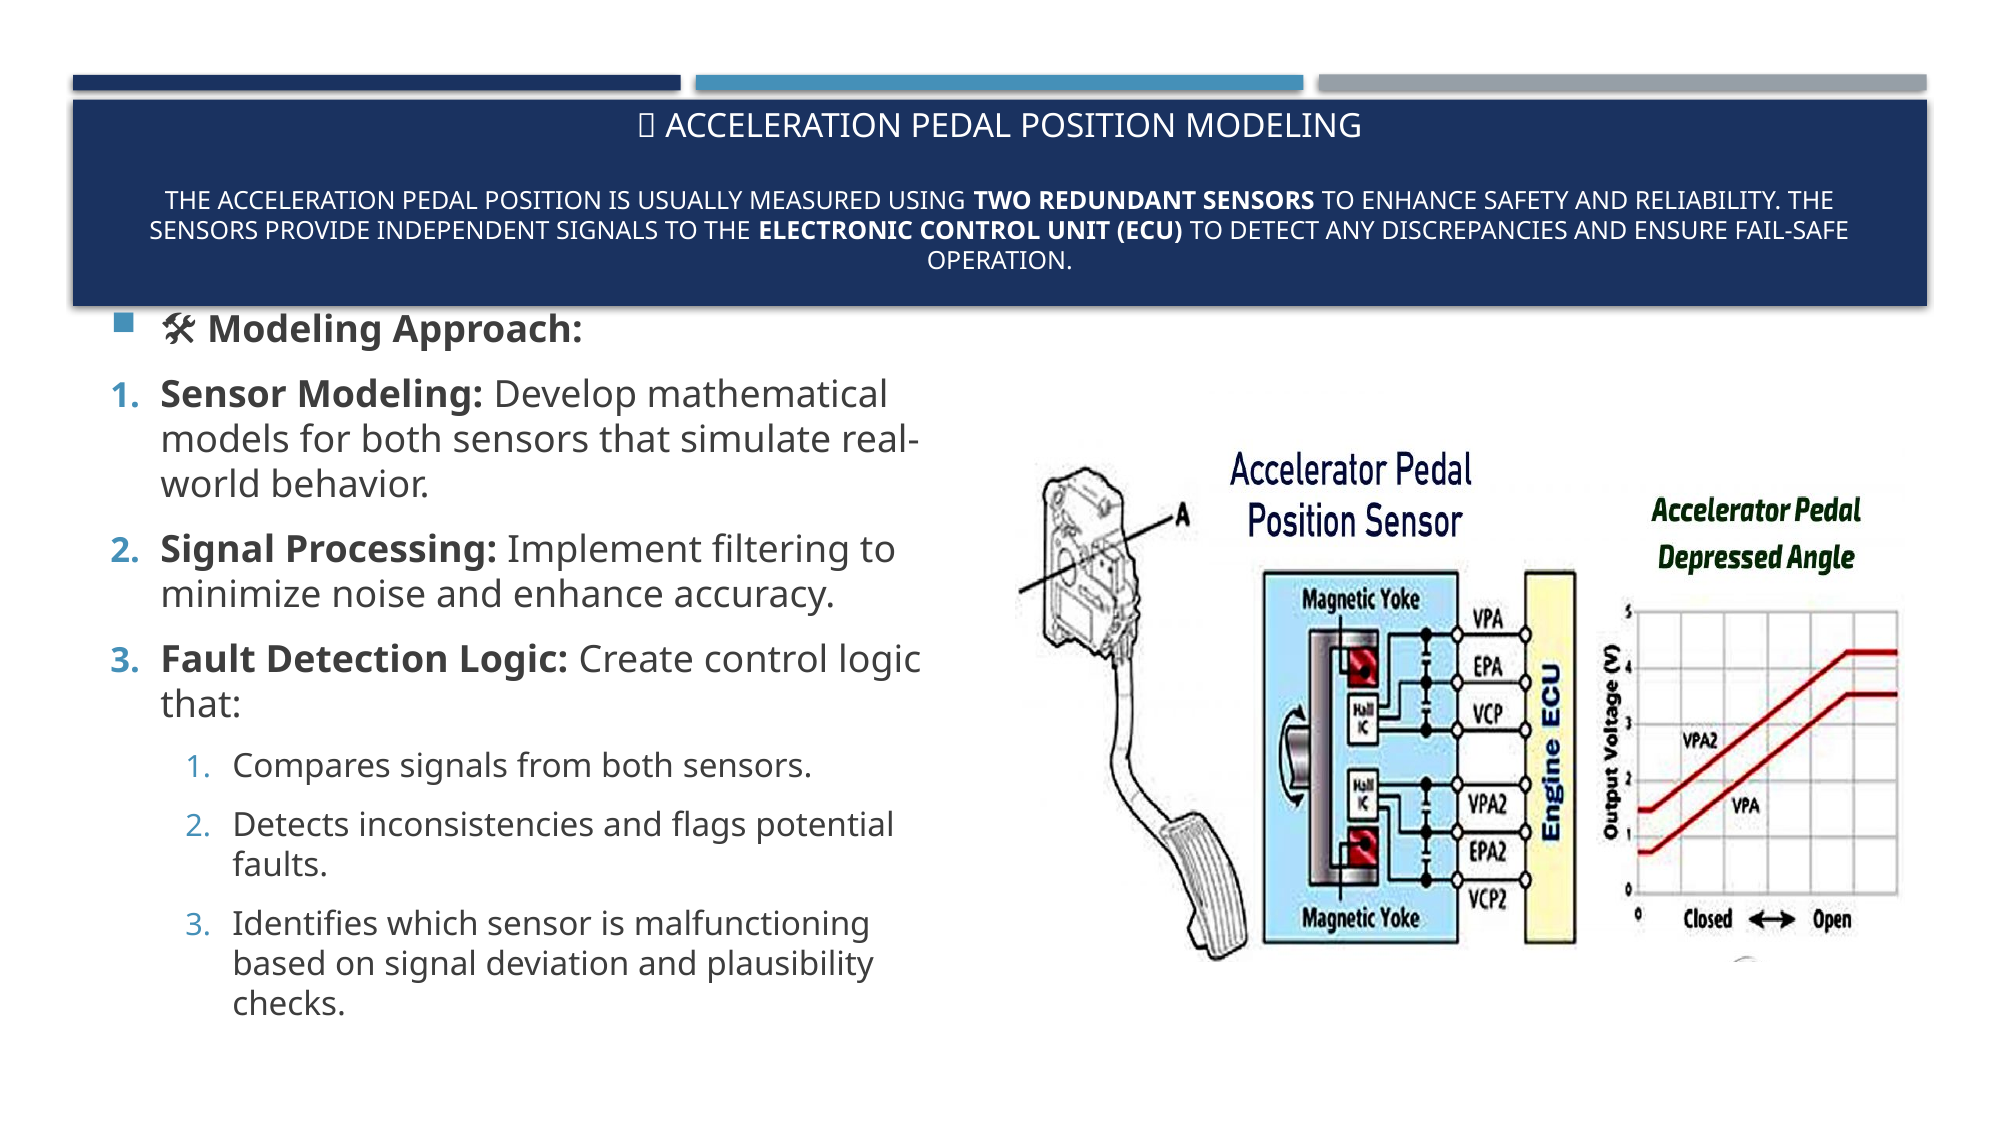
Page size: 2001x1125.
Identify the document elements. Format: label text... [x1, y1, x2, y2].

title 🔧 Acceleration Pedal Position Modeling The acceleration pedal position is usually measured using two redundant sensors to enhance safety and reliability. The sensors provide independent signals to the Electronic Control Unit (ECU) to detect any discrepancies and ensure fail-safe operation. [95, 119, 1905, 282]
list 🛠️ Modeling Approach: Sensor Modeling: Develop mathematical models for both sensors that simulate real-world behavior. Signal Processing: Implement filtering to minimize noise and enhance accuracy. Fault Detection Logic: Create control logic that: Compares signals from both sensors. Detects inconsistencies and flags potential faults. Identifies which sensor is malfunctioning based on signal deviation and plausibility checks. [95, 365, 985, 962]
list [1014, 367, 1906, 962]
